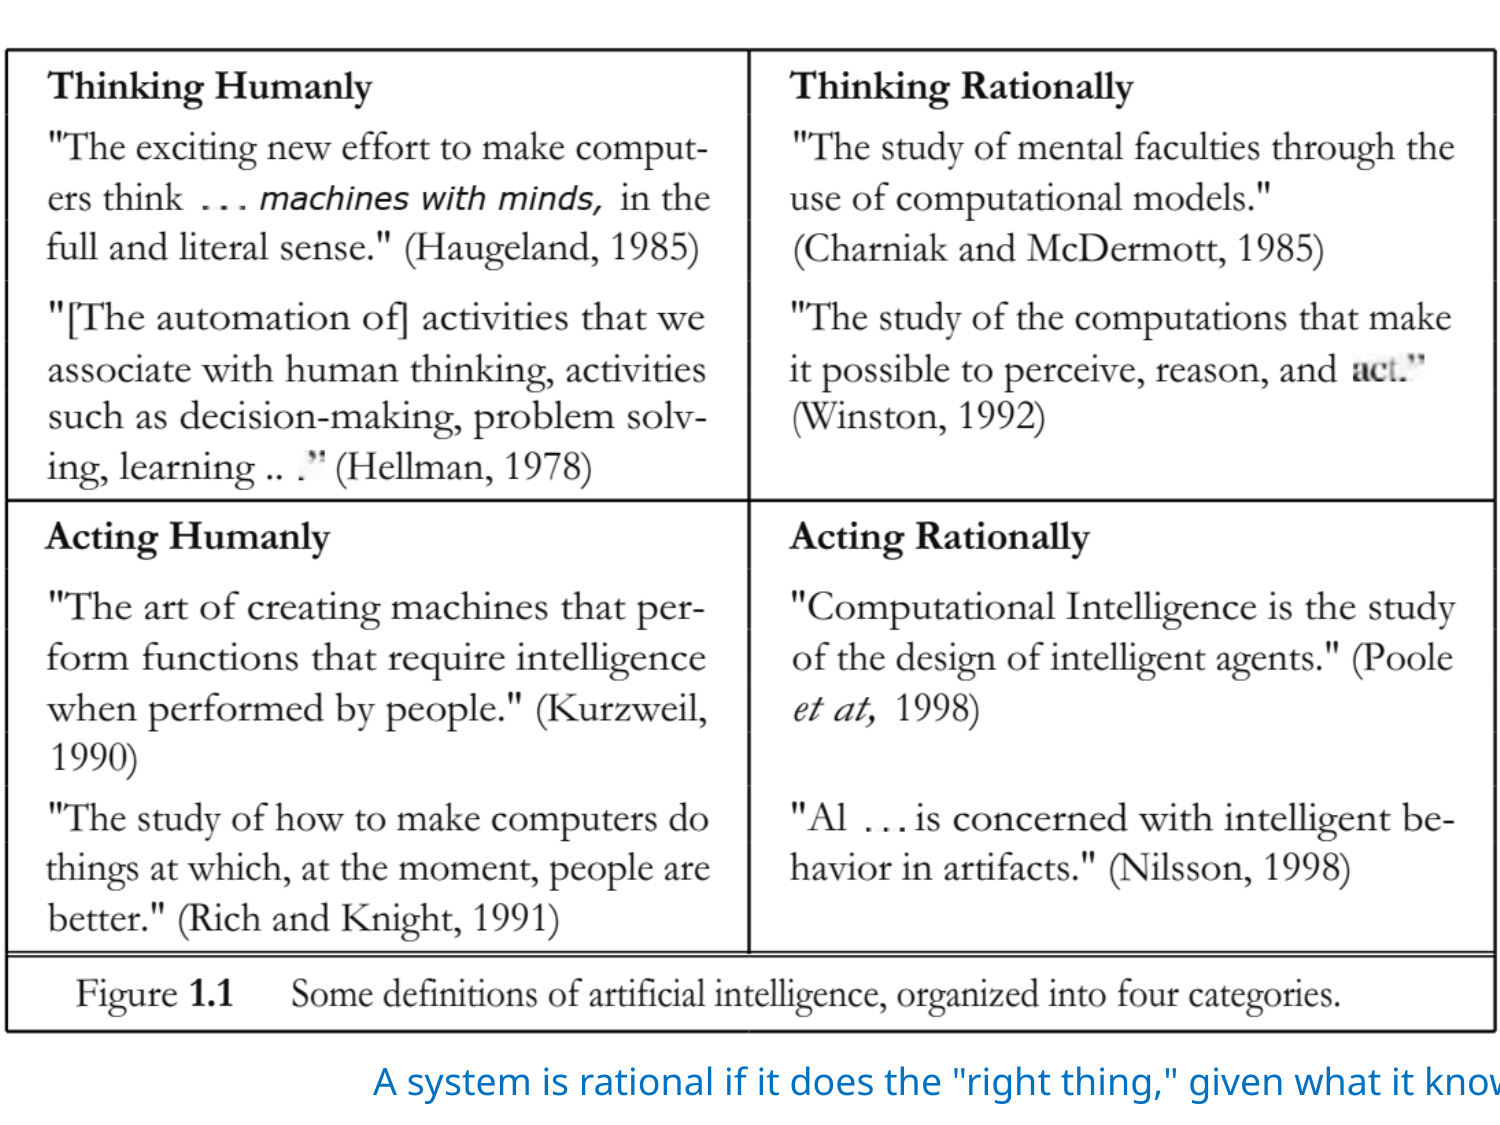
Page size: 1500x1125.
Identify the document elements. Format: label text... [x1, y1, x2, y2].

picture [0, 44, 1500, 1036]
text_box A system is rational if it does the "right thing," given what it knows. [358, 1050, 1500, 1110]
